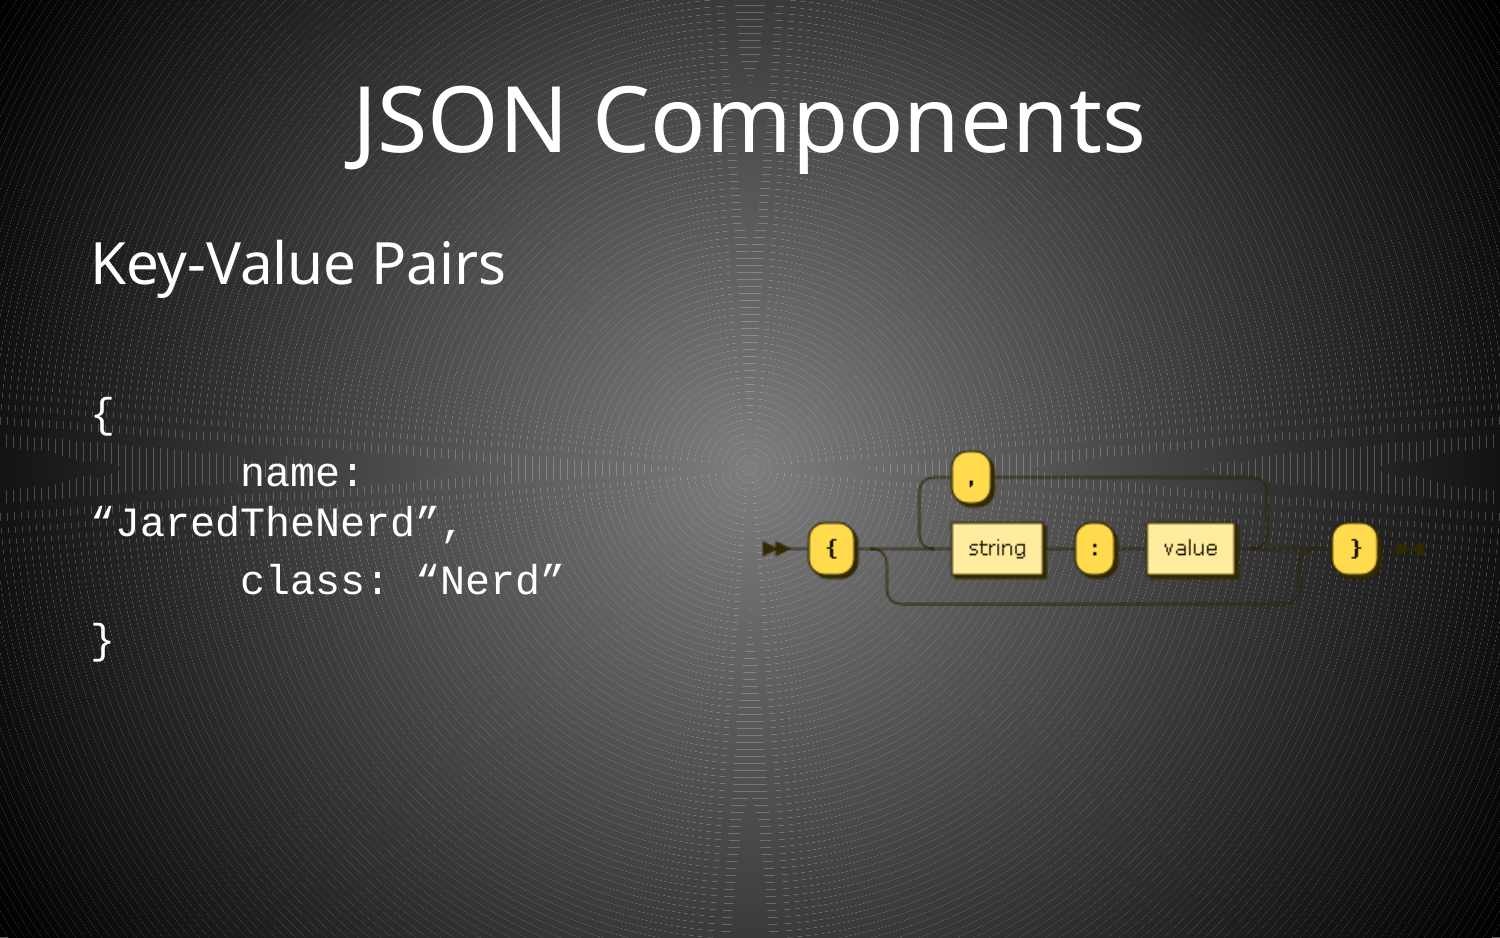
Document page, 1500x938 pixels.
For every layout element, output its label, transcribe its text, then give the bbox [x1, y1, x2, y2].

list Key-Value Pairs { name: “JaredTheNerd”, class: “Nerd” } [75, 218, 738, 838]
title JSON Components [75, 37, 1425, 194]
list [762, 218, 1426, 838]
